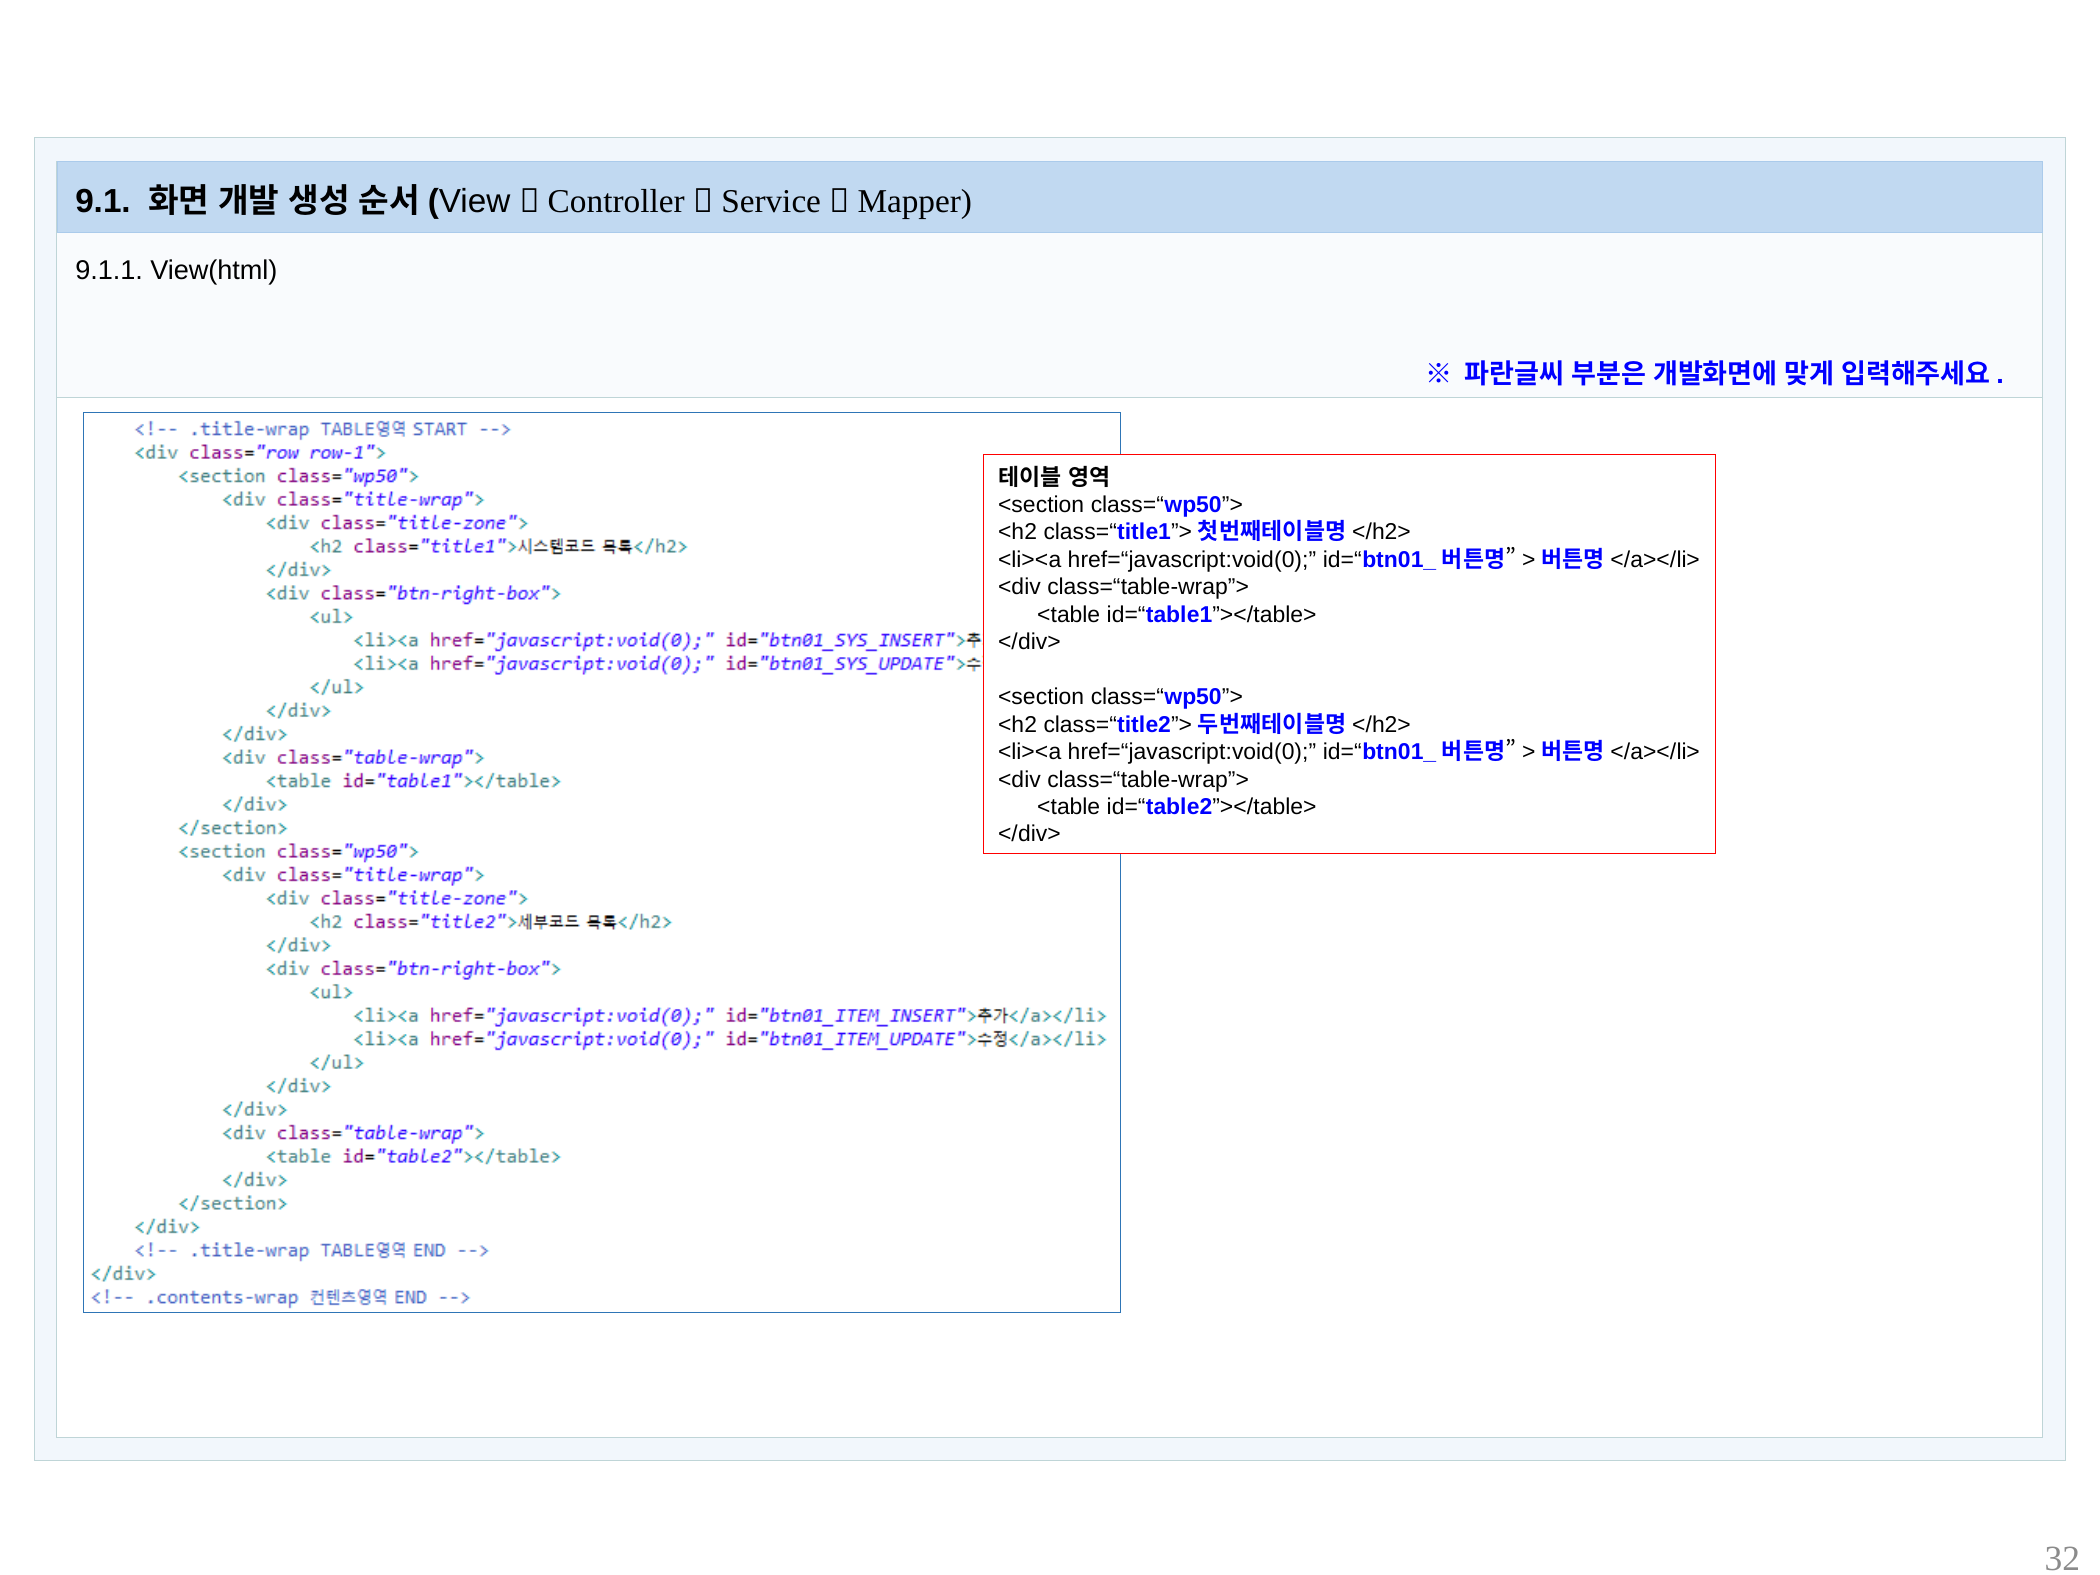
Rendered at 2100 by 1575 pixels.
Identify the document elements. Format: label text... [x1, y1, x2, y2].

text_box 테이블 영역 <section class=“wp50”> <h2 class=“title1”>첫번째테이블명</h2> <li><a href=“javascript:void(0);” id=“btn01_버튼명”>버튼명</a></li> <div class=“table-wrap”> <table id=“table1”></table> </div> <section class=“wp50”> <h2 class=“title2”>두번째테이블명</h2> <li><a href=“javascript:void(0);” id=“btn01_버튼명”>버튼명</a></li> <div class=“table-wrap”> <table id=“table2”></table> </div> [1121, 454, 1716, 854]
text_box 9.1. 화면 개발 생성 순서(View  Controller  Service  Mapper) [57, 160, 2043, 233]
slide_number 32 [1611, 1536, 2100, 1575]
picture [83, 411, 1121, 1313]
text_box ※ 파란글씨 부분은 개발화면에 맞게 입력해주세요. [1410, 349, 2019, 397]
text_box 9.1.1. View(html) [57, 233, 2043, 401]
